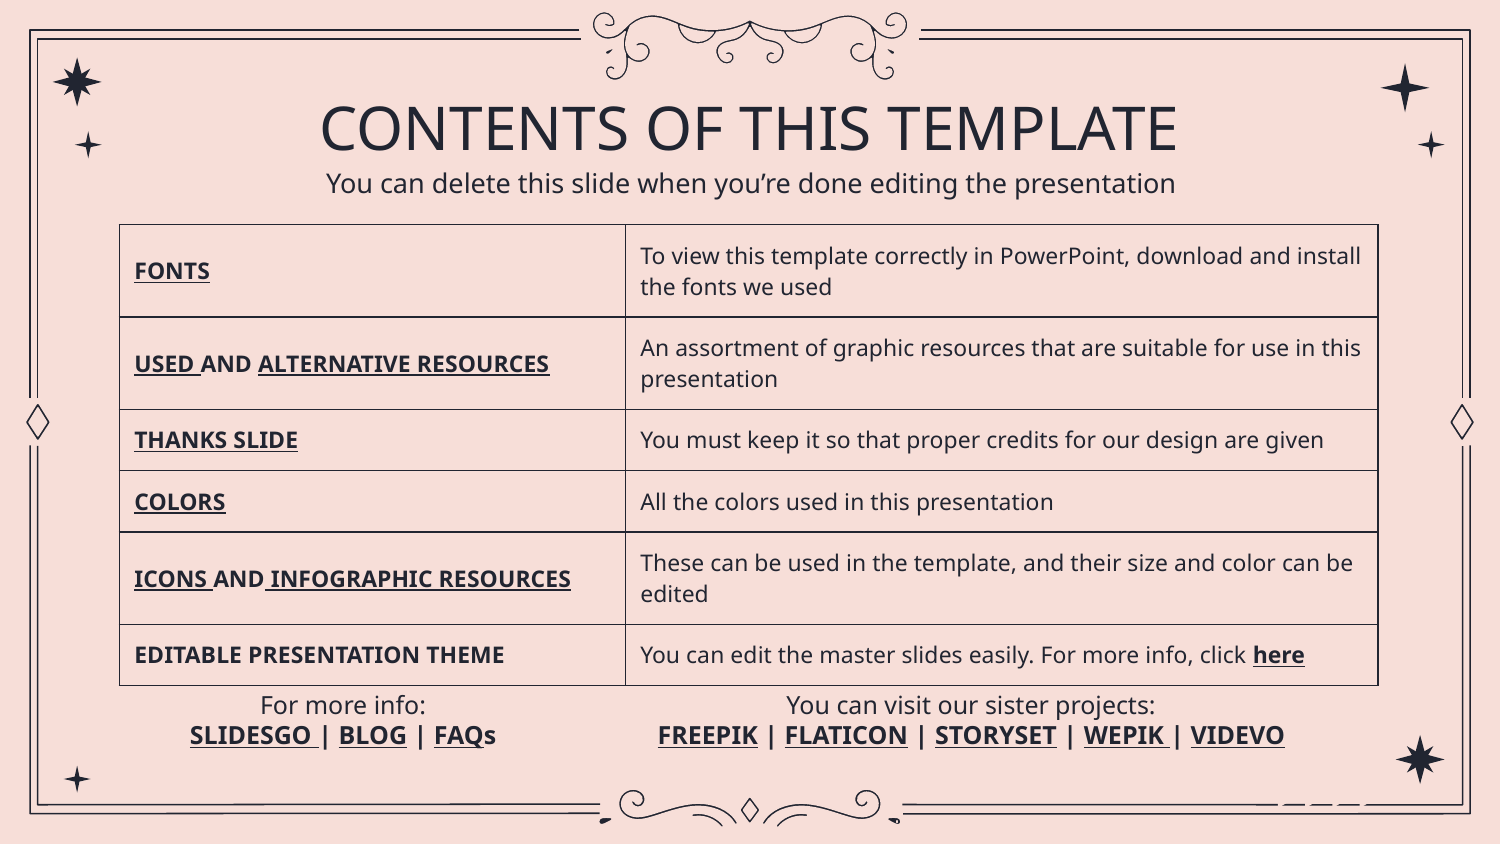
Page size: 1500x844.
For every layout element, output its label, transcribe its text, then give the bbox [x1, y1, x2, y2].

table_header FONTS [120, 225, 625, 316]
table_cell USED AND ALTERNATIVE RESOURCES [120, 318, 625, 409]
table_cell EDITABLE PRESENTATION THEME [120, 625, 625, 685]
table_cell You can edit the master slides easily. For more info, click here [626, 625, 1377, 674]
table_cell You must keep it so that proper credits for our design are given [626, 410, 1377, 470]
text_box You can visit our sister projects: FREEPIK | FLATICON | STORYSET | WEPIK | VIDEVO [564, 674, 1379, 752]
text_box For more info: SLIDESGO | BLOG | FAQs [121, 674, 564, 752]
table_cell ICONS AND INFOGRAPHIC RESOURCES [120, 533, 625, 624]
table_header To view this template correctly in PowerPoint, download and install the fonts we used [626, 225, 1377, 316]
table_cell An assortment of graphic resources that are suitable for use in this presentation [626, 318, 1377, 409]
table_cell All the colors used in this presentation [626, 471, 1377, 531]
table_cell THANKS SLIDE [120, 410, 625, 470]
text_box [1316, 744, 1342, 844]
list You can delete this slide when you’re done editing the presentation [121, 158, 1381, 208]
title CONTENTS OF THIS TEMPLATE [140, 75, 1360, 158]
table_cell COLORS [120, 471, 625, 531]
table_cell These can be used in the template, and their size and color can be edited [626, 533, 1377, 624]
